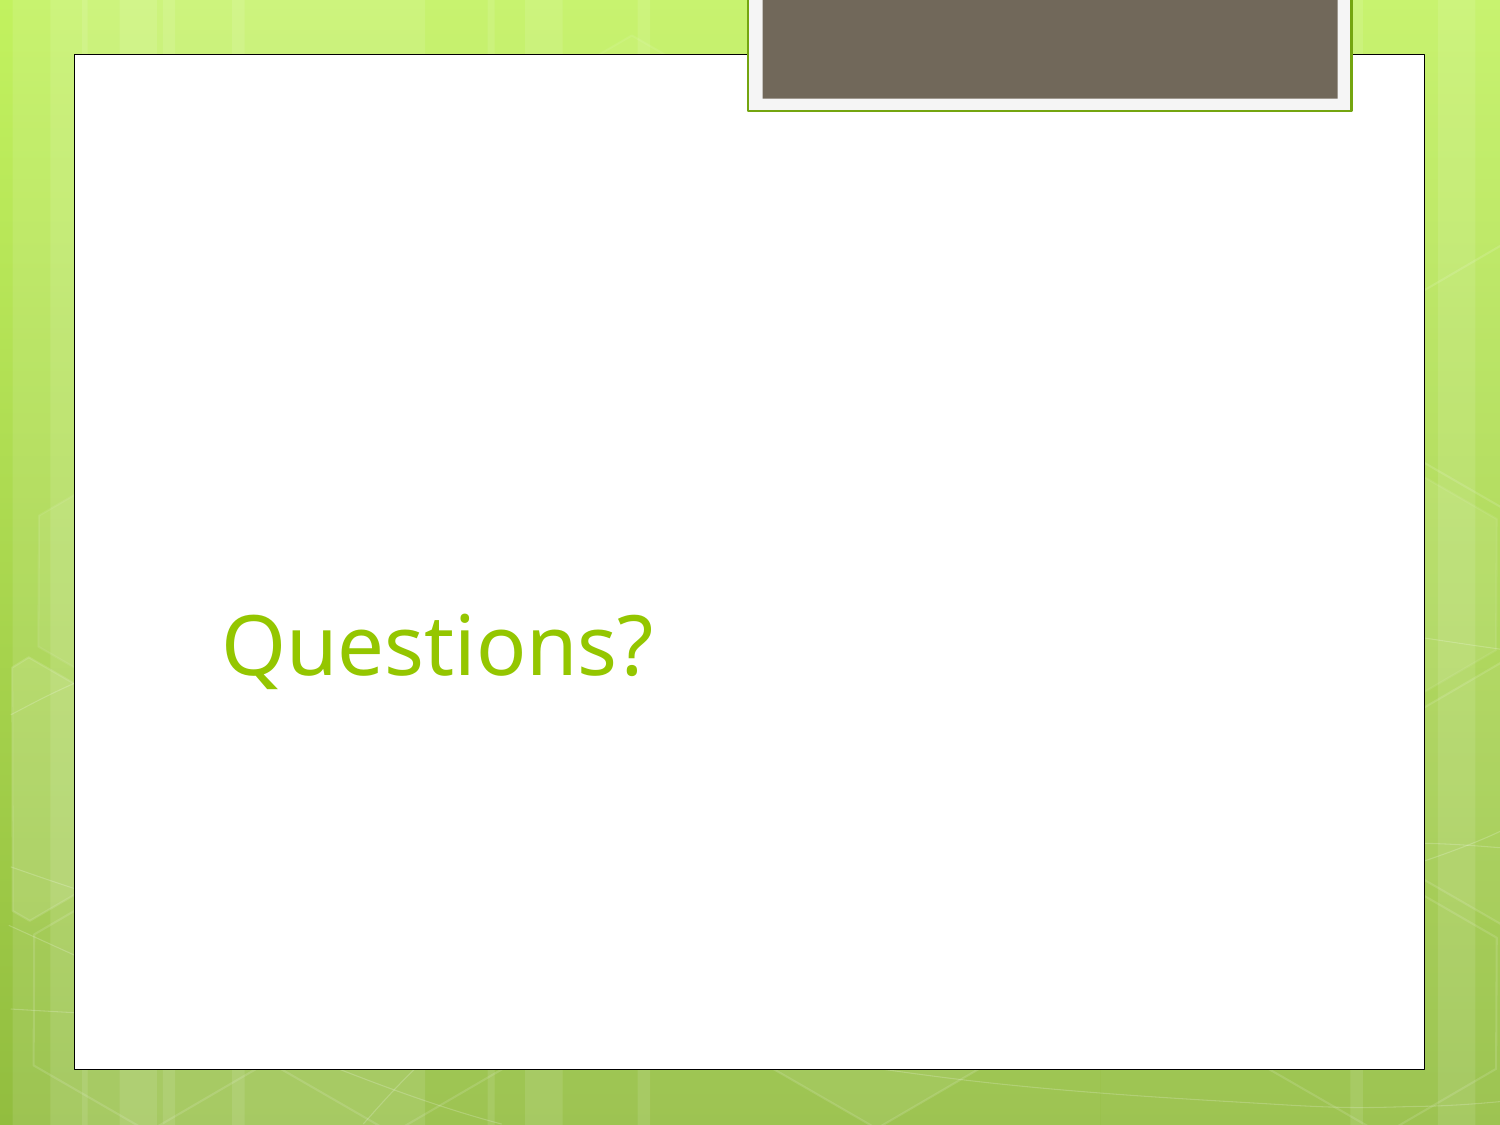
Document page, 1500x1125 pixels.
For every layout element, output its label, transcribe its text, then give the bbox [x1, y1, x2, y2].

title Questions? [206, 475, 1296, 700]
